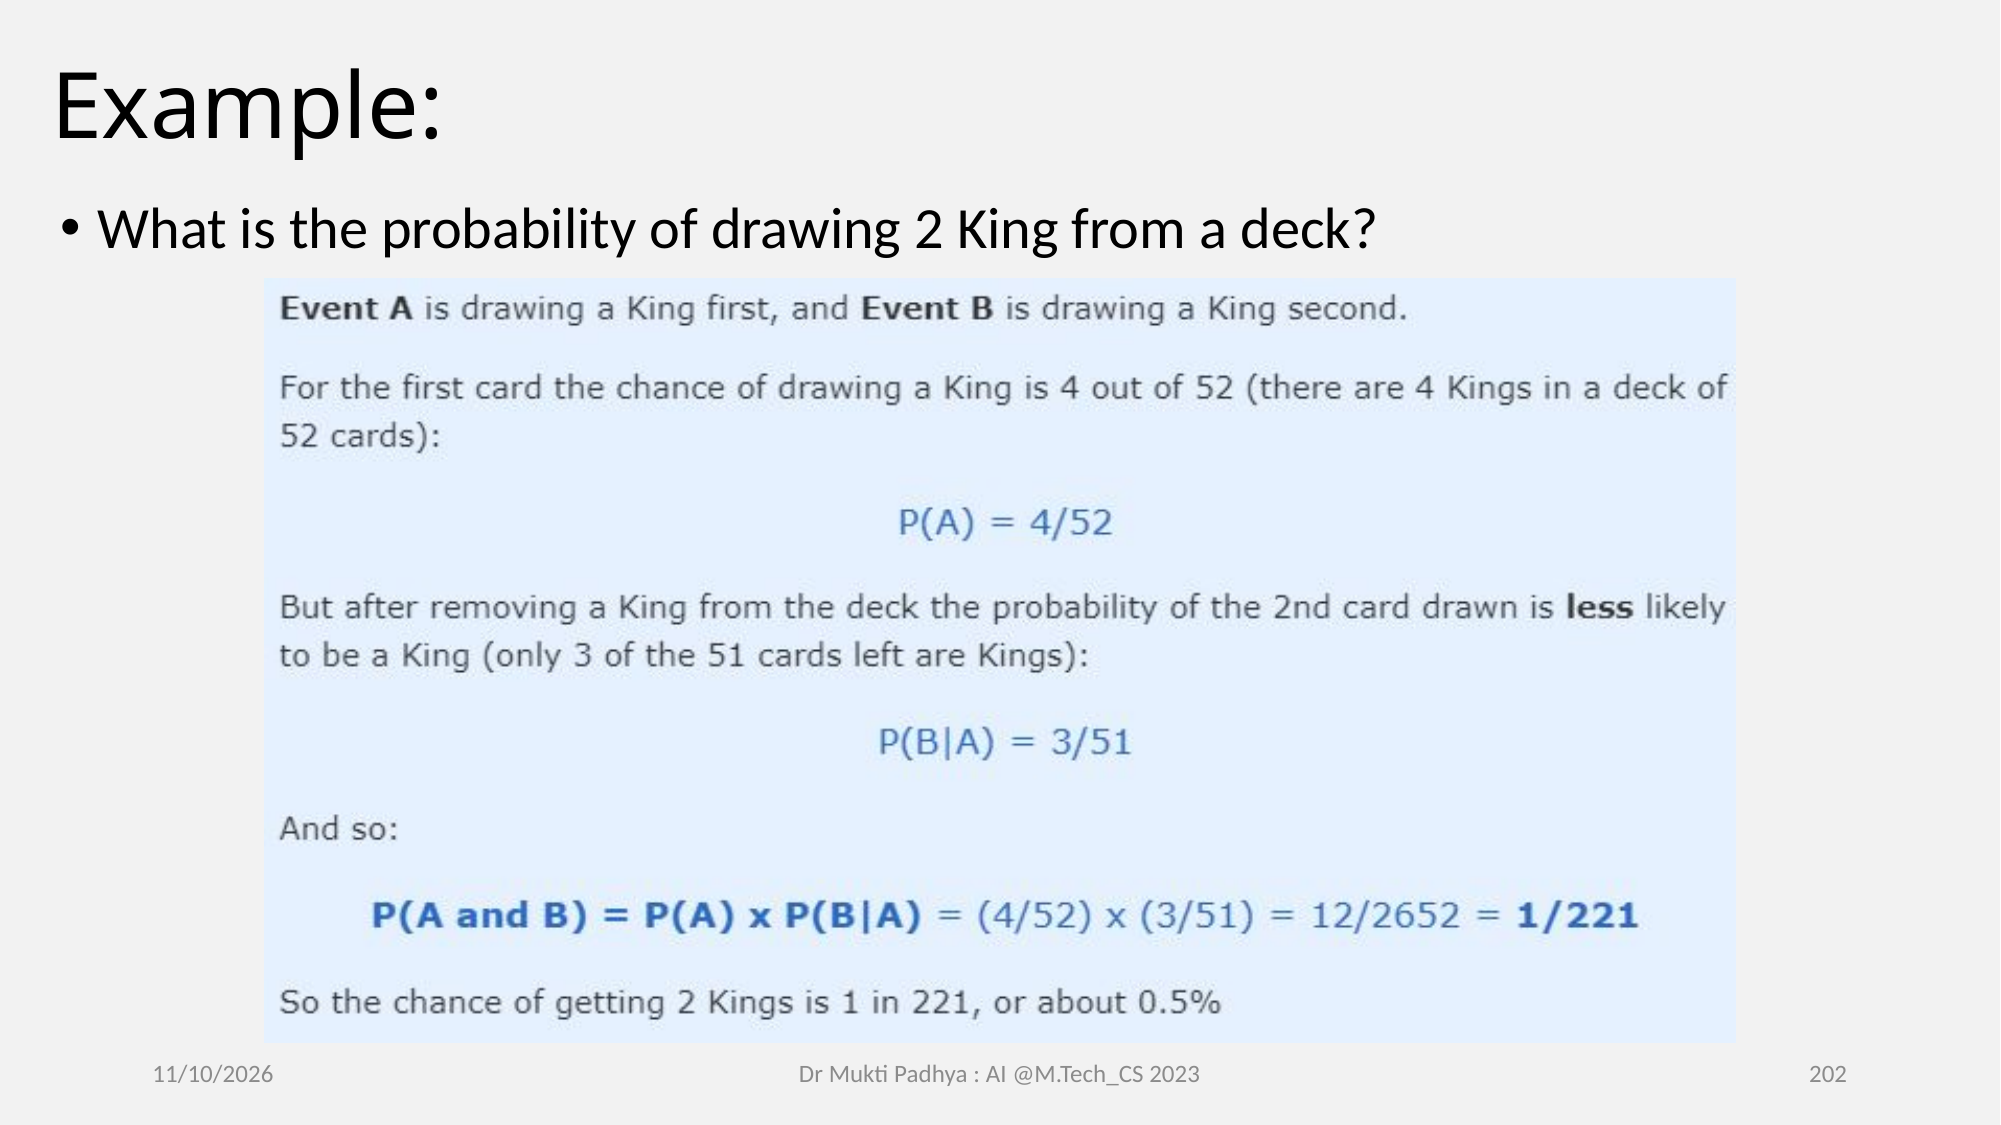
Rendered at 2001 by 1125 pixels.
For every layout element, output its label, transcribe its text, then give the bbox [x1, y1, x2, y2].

title Example: [36, 0, 1762, 218]
footer Dr Mukti Padhya : AI @M.Tech_CS 2023 [662, 1043, 1338, 1103]
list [264, 278, 1736, 1043]
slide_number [137, 1042, 588, 1103]
list What is the probability of drawing 2 King from a deck? [45, 190, 1955, 905]
slide_number 202 [1412, 1042, 1863, 1103]
